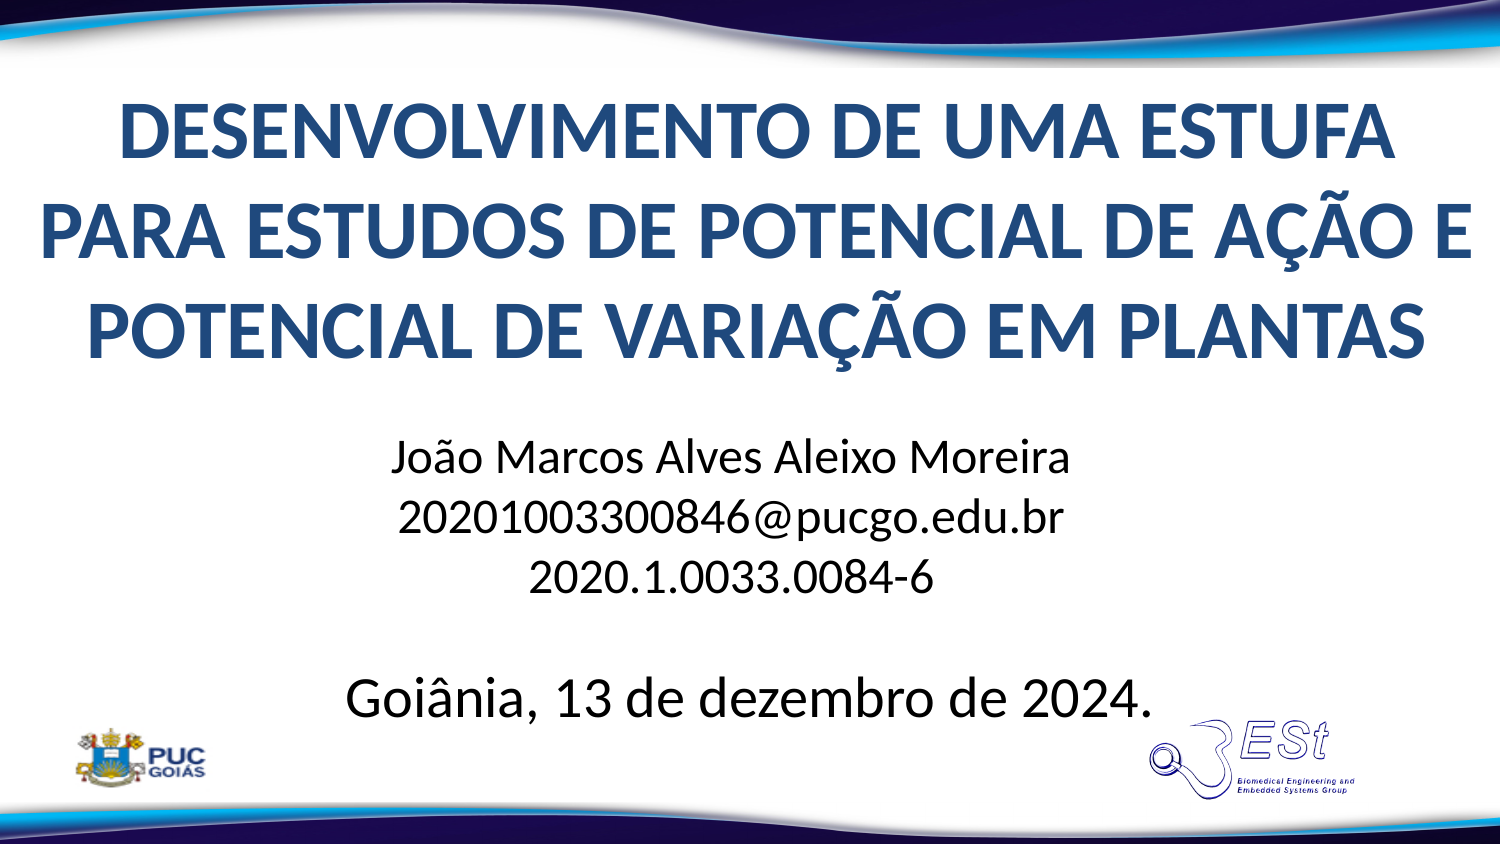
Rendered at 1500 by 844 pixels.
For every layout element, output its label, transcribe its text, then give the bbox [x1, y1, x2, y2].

picture [64, 713, 213, 794]
text_box João Marcos Alves Aleixo Moreira 20201003300846@pucgo.edu.br 2020.1.0033.0084-6 [55, 344, 1408, 566]
text_box Goiânia, 13 de dezembro de 2024. [73, 644, 1426, 724]
picture [0, 0, 1500, 68]
list DESENVOLVIMENTO DE UMA ESTUFA PARA ESTUDOS DE POTENCIAL DE AÇÃO E POTENCIAL DE VARIAÇÃO EM PLANTAS [0, 75, 1500, 315]
picture [0, 704, 1500, 844]
